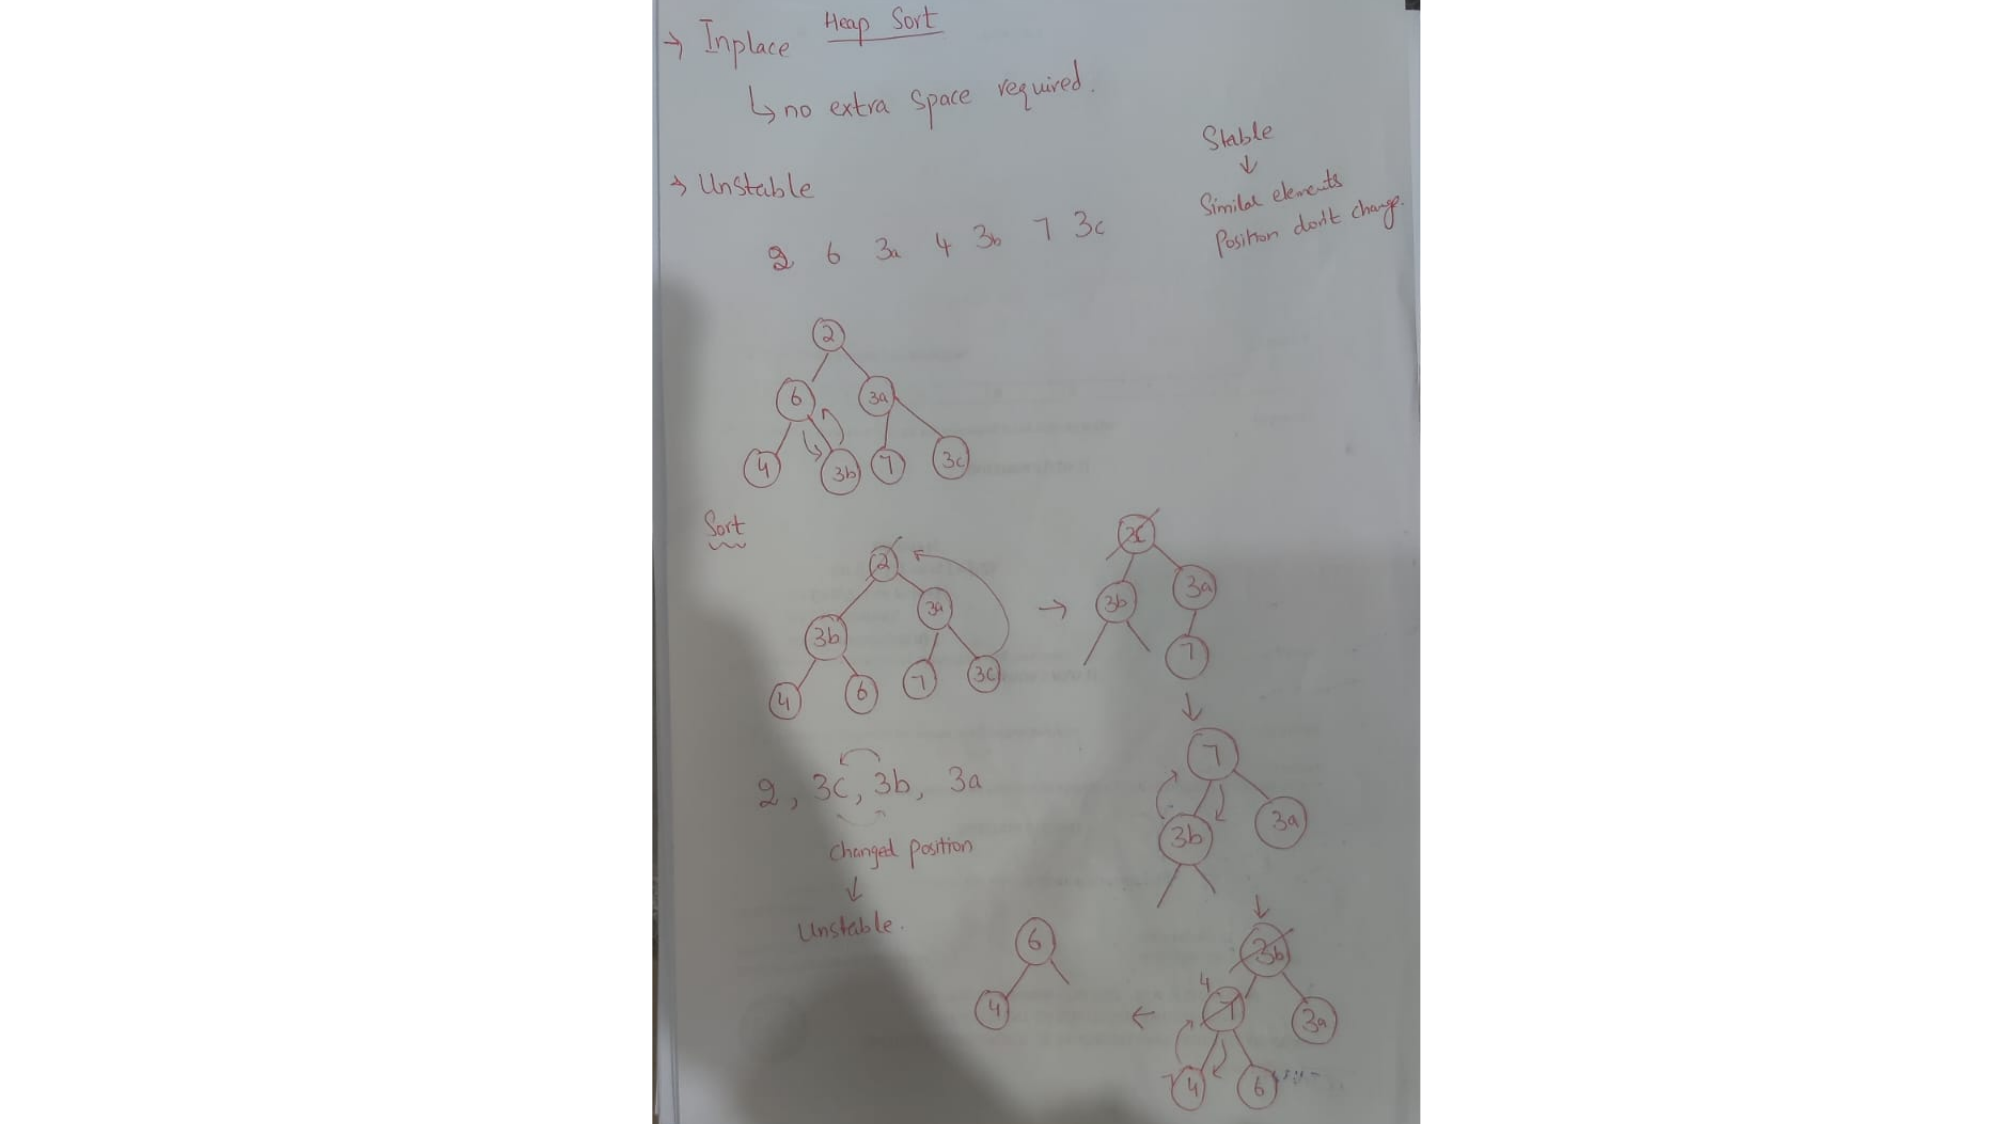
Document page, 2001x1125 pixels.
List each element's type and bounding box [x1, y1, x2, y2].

list [652, 0, 1421, 1124]
